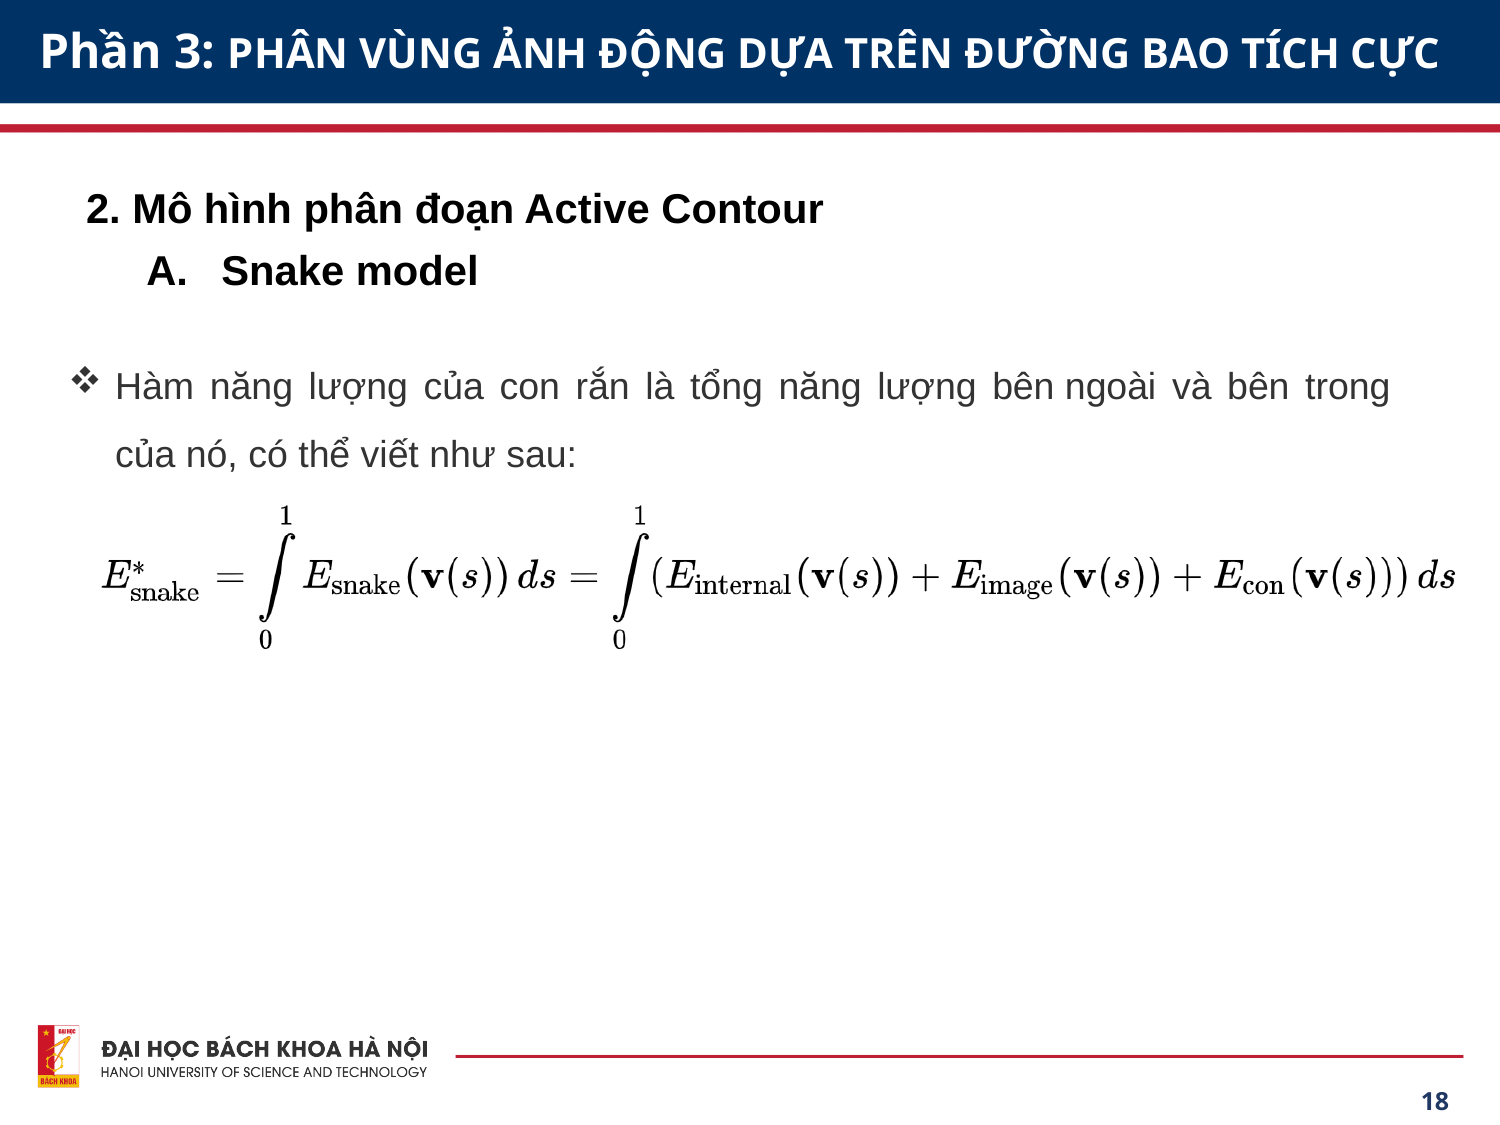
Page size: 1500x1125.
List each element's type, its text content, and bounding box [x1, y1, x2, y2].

text_box 2. Mô hình phân đoạn Active Contour [71, 174, 864, 240]
picture [0, 0, 1500, 1125]
text_box Hàm năng lượng của con rắn là tổng năng lượng bên ngoài và bên trong của nó, có thể viết như sau: [53, 332, 1406, 483]
slide_number 18 [1126, 1078, 1464, 1125]
text_box Phần 3: PHÂN VÙNG ẢNH ĐỘNG DỰA TRÊN ĐƯỜNG BAO TÍCH CỰC [24, 20, 1483, 95]
text_box Snake model [131, 236, 925, 302]
